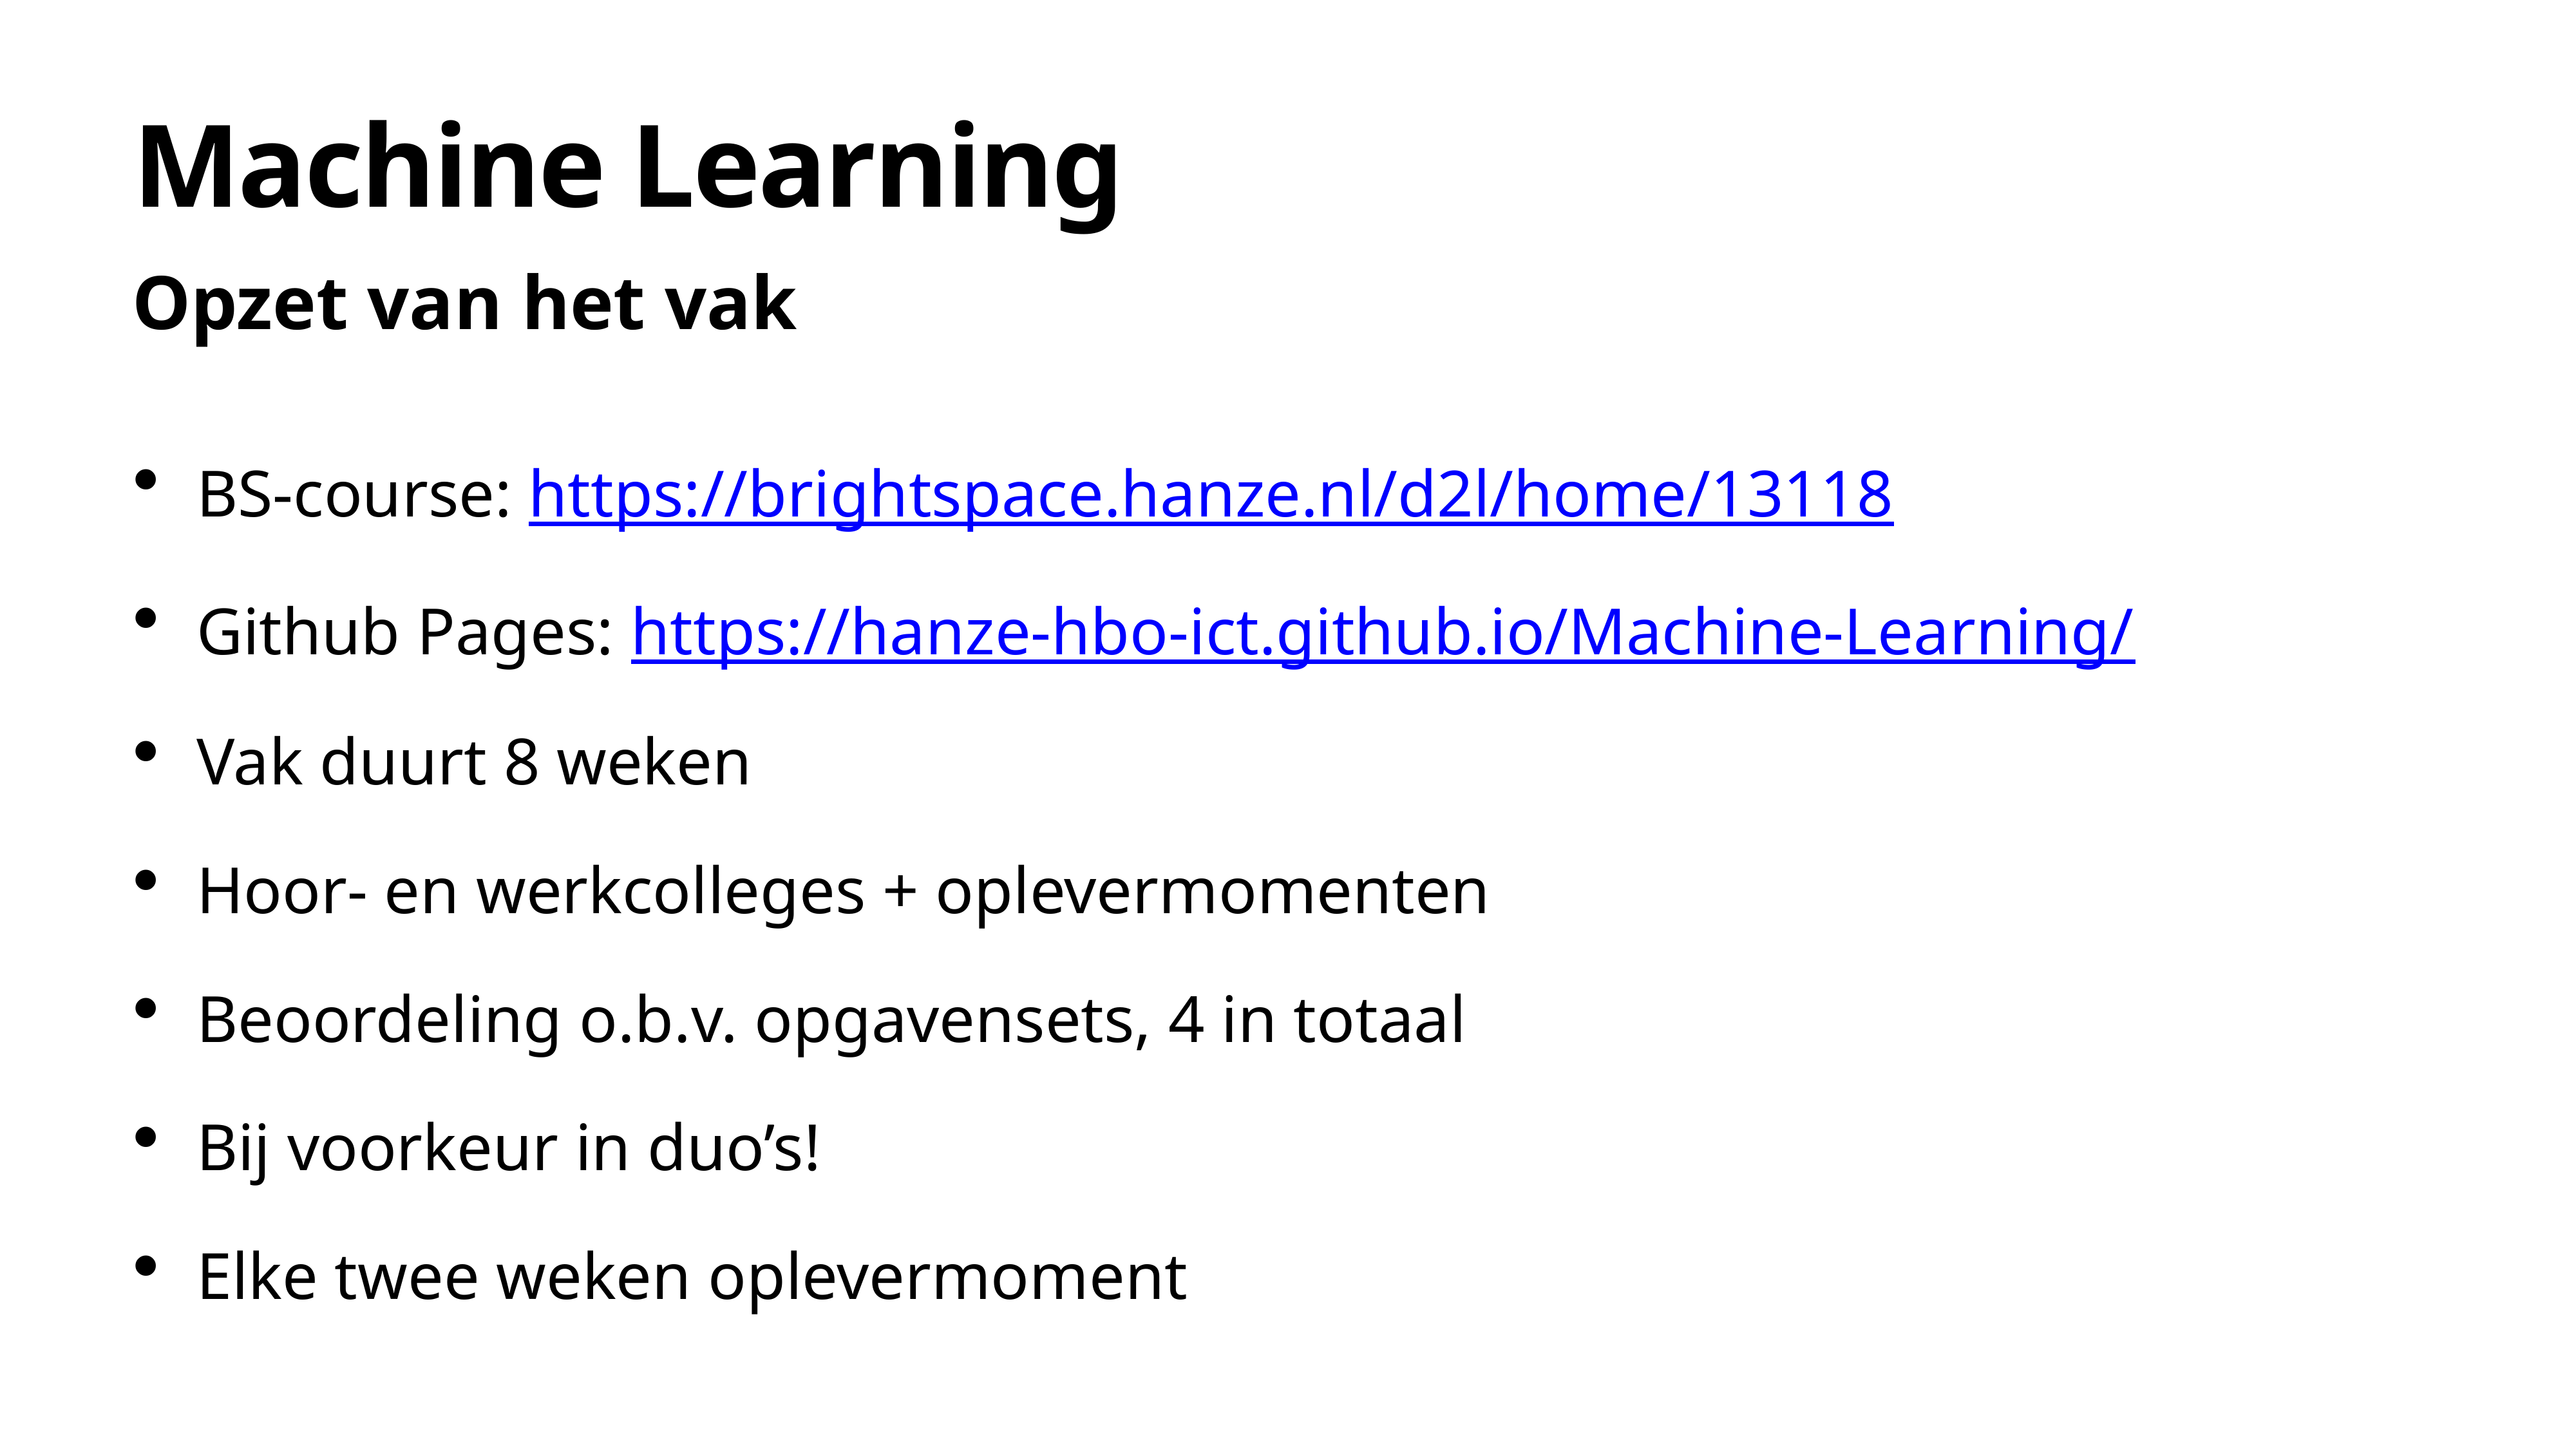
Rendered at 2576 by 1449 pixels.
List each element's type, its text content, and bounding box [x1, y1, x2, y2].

list Opzet van het vak [127, 250, 2449, 350]
title Machine Learning [127, 113, 2449, 250]
list BS-course: https://brightspace.hanze.nl/d2l/home/13118 Github Pages: https://hanze-hbo-ict.github.io/Machine-Learning/ Vak duurt 8 weken Hoor- en werkcolleges + oplevermomenten Beoordeling o.b.v. opgavensets, 4 in totaal Bij voorkeur in duo’s! Elke twee weken oplevermoment [127, 448, 2449, 1321]
